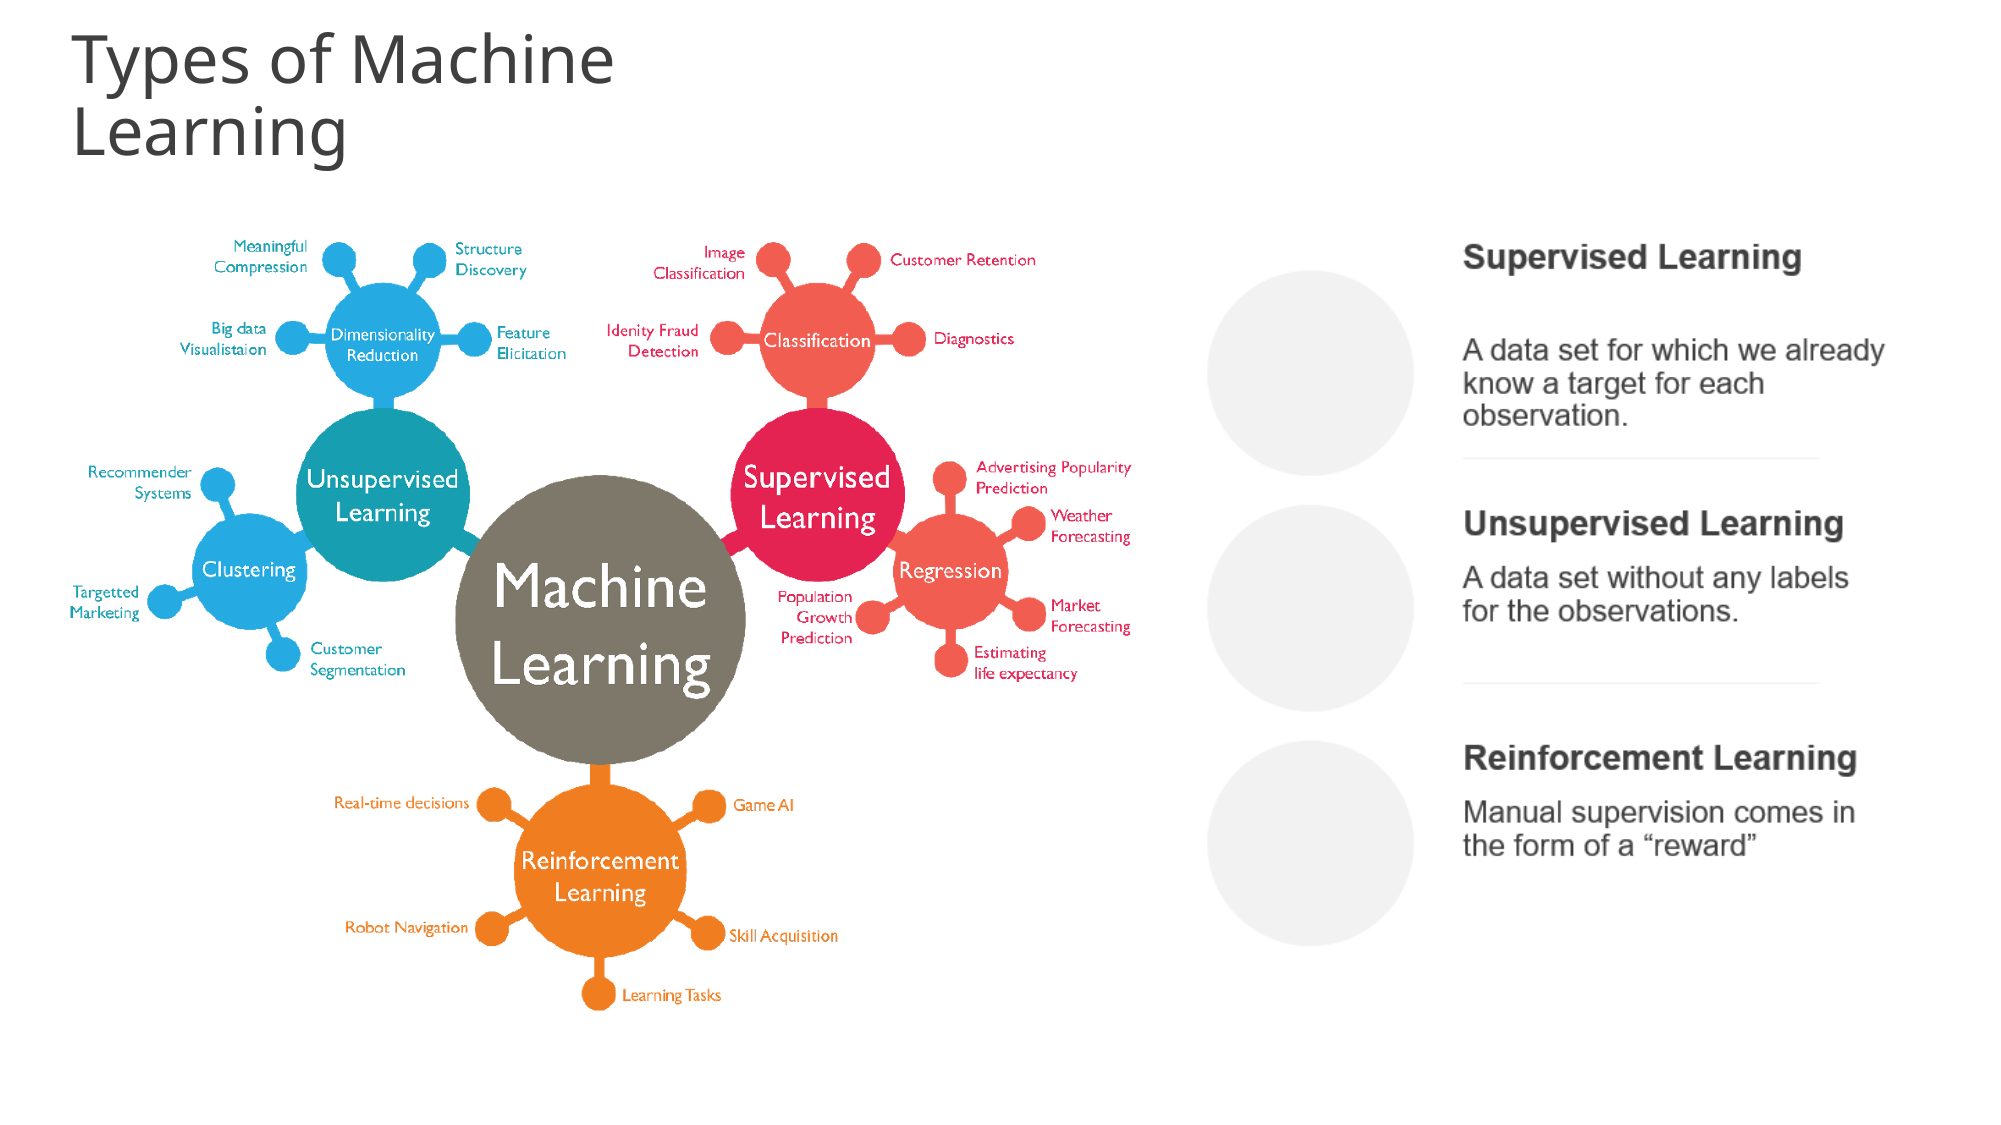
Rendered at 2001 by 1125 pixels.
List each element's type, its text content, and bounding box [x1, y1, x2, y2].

picture [55, 231, 1146, 1012]
text_box Types of Machine Learning [71, 62, 912, 135]
text_box [25, 0, 542, 126]
picture [1205, 215, 1948, 956]
